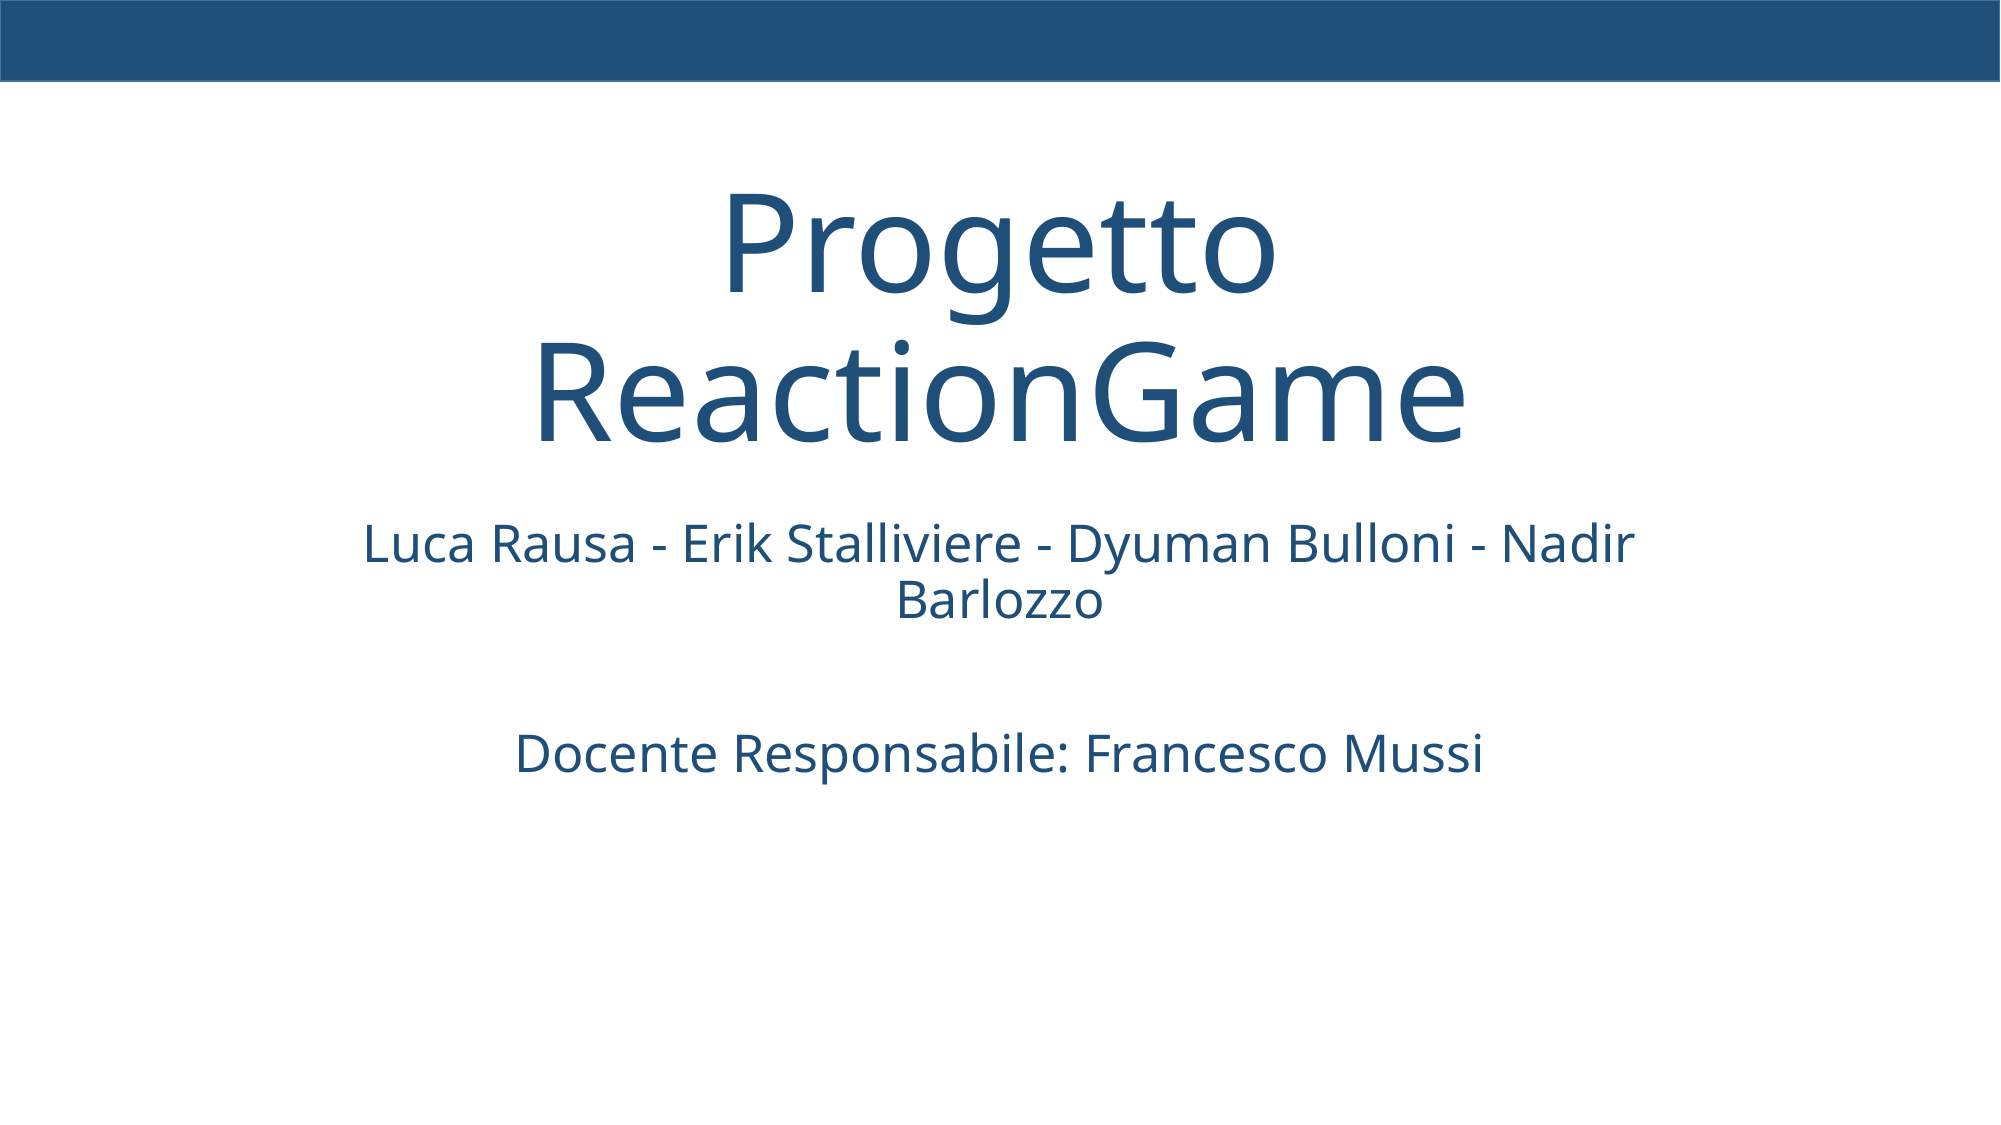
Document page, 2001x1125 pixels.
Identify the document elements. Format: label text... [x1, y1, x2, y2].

title Progetto ReactionGame [249, 82, 1750, 478]
subtitle Luca Rausa - Erik Stalliviere - Dyuman Bulloni - Nadir Barlozzo Docente Responsabile: Francesco Mussi [249, 478, 1750, 824]
text_box [0, 0, 2000, 82]
